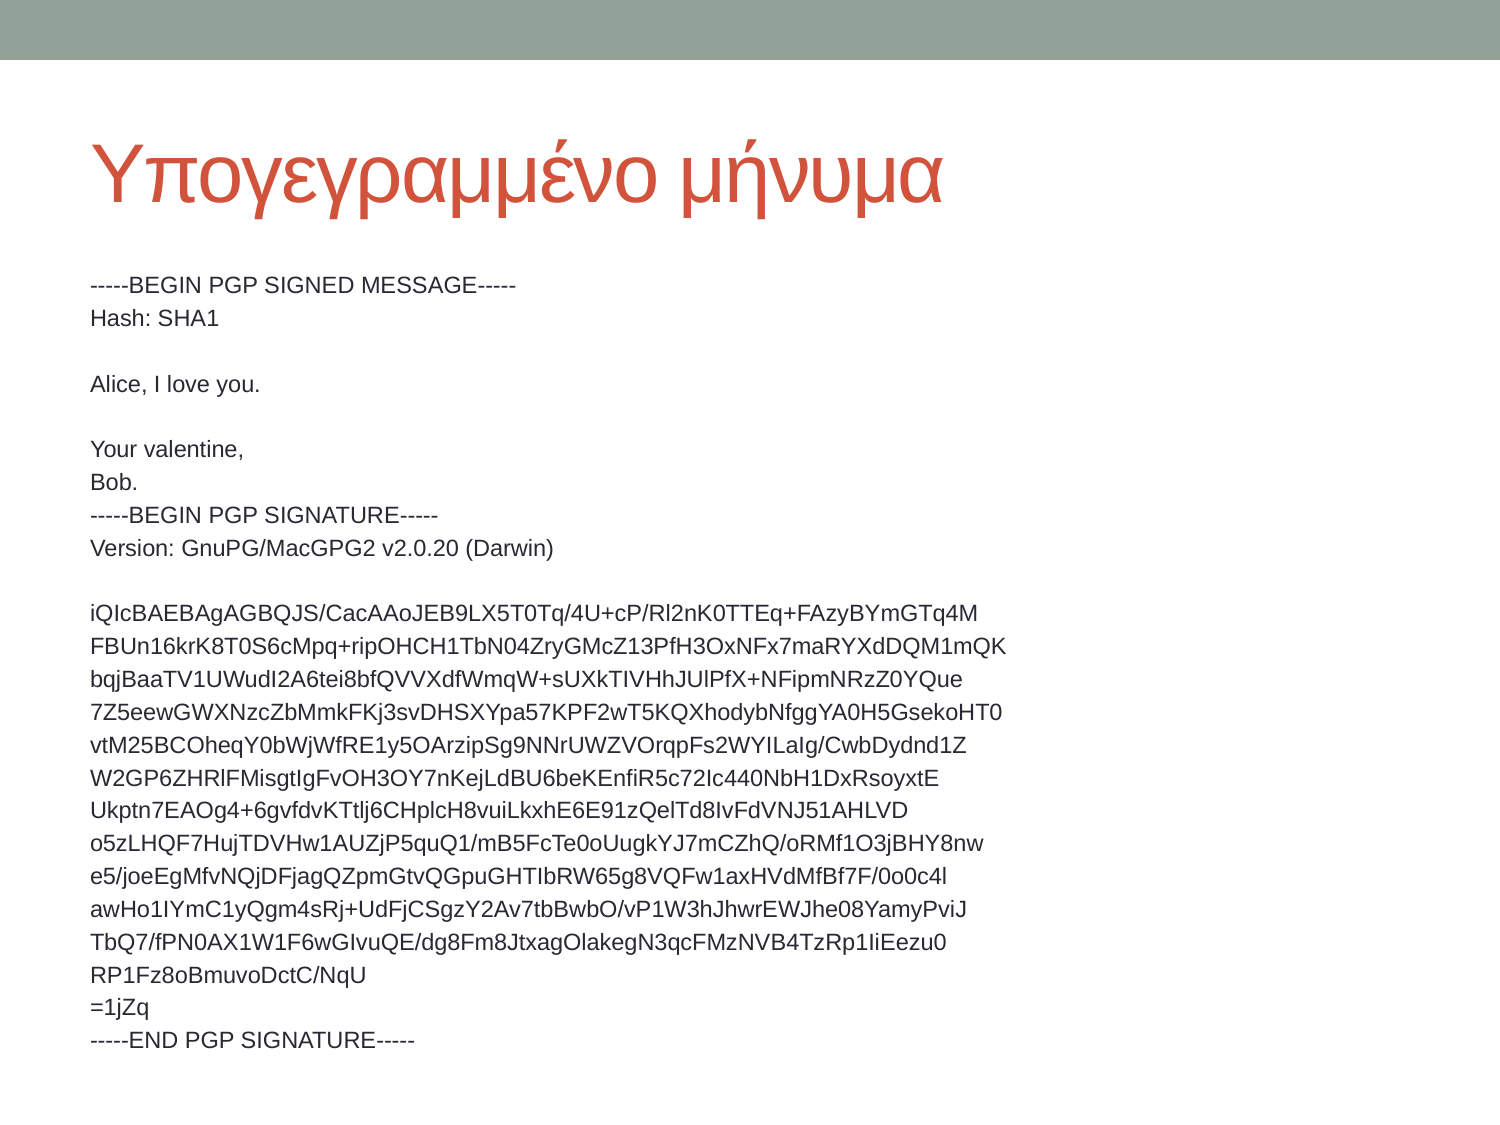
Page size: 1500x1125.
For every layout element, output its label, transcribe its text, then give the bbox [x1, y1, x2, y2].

list -----BEGIN PGP SIGNED MESSAGE----- Hash: SHA1 Alice, I love you. Your valentine, Bob. -----BEGIN PGP SIGNATURE----- Version: GnuPG/MacGPG2 v2.0.20 (Darwin) iQIcBAEBAgAGBQJS/CacAAoJEB9LX5T0Tq/4U+cP/Rl2nK0TTEq+FAzyBYmGTq4M FBUn16krK8T0S6cMpq+ripOHCH1TbN04ZryGMcZ13PfH3OxNFx7maRYXdDQM1mQK bqjBaaTV1UWudI2A6tei8bfQVVXdfWmqW+sUXkTIVHhJUlPfX+NFipmNRzZ0YQue 7Z5eewGWXNzcZbMmkFKj3svDHSXYpa57KPF2wT5KQXhodybNfggYA0H5GsekoHT0 vtM25BCOheqY0bWjWfRE1y5OArzipSg9NNrUWZVOrqpFs2WYILaIg/CwbDydnd1Z W2GP6ZHRlFMisgtIgFvOH3OY7nKejLdBU6beKEnfiR5c72Ic440NbH1DxRsoyxtE Ukptn7EAOg4+6gvfdvKTtlj6CHplcH8vuiLkxhE6E91zQelTd8IvFdVNJ51AHLVD o5zLHQF7HujTDVHw1AUZjP5quQ1/mB5FcTe0oUugkYJ7mCZhQ/oRMf1O3jBHY8nw e5/joeEgMfvNQjDFjagQZpmGtvQGpuGHTIbRW65g8VQFw1axHVdMfBf7F/0o0c4l awHo1IYmC1yQgm4sRj+UdFjCSgzY2Av7tbBwbO/vP1W3hJhwrEWJhe08YamyPviJ TbQ7/fPN0AX1W1F6wGIvuQE/dg8Fm8JtxagOlakegN3qcFMzNVB4TzRp1IiEezu0 RP1Fz8oBmuvoDctC/NqU =1jZq -----END PGP SIGNATURE----- [75, 262, 1425, 1063]
title Υπογεγραμμένο μήνυμα [75, 87, 1425, 250]
